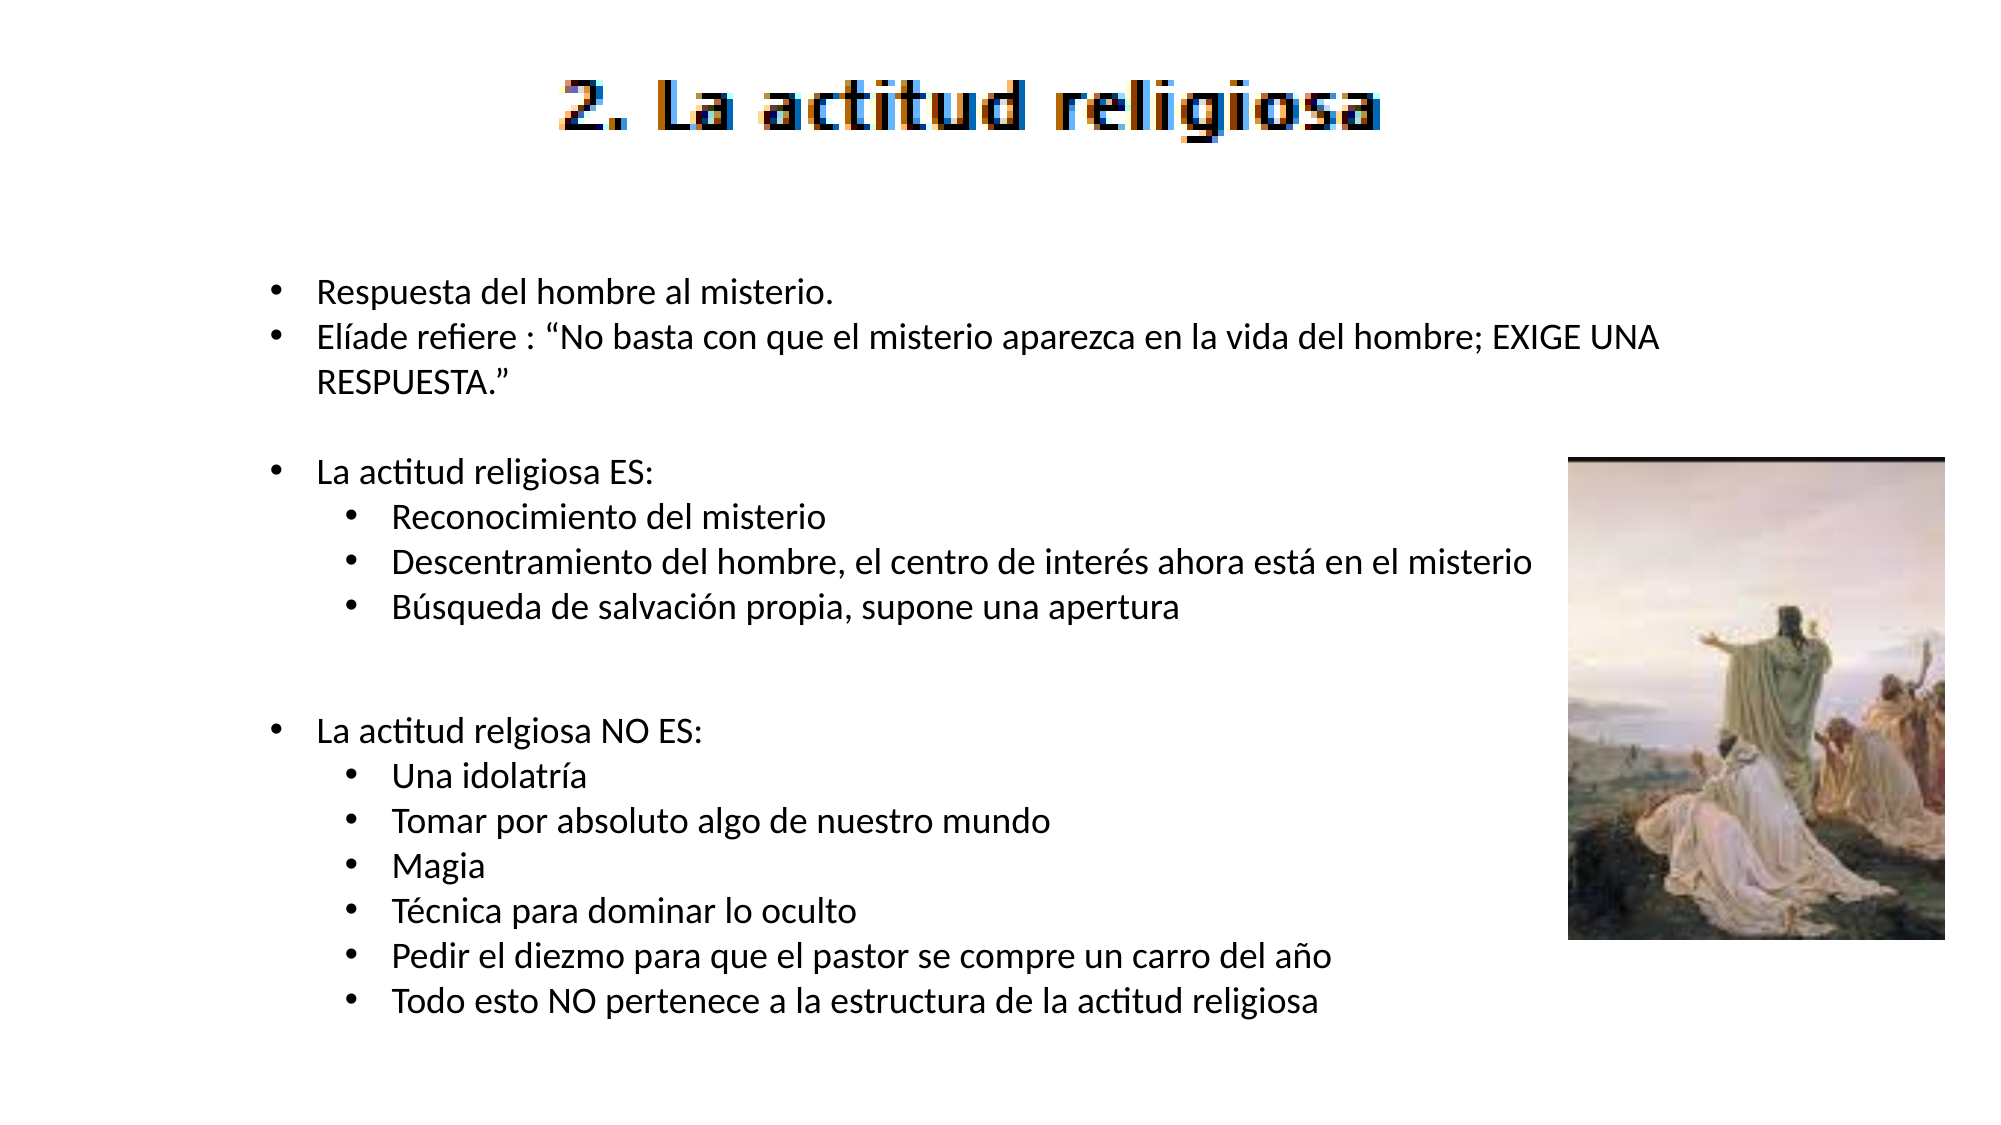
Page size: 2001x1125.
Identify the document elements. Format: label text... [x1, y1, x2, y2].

picture [1568, 457, 1945, 940]
text_box Respuesta del hombre al misterio. Elíade refiere : “No basta con que el misterio aparezca en la vida del hombre; EXIGE UNA RESPUESTA.” La actitud religiosa ES: Reconocimiento del misterio Descentramiento del hombre, el centro de interés ahora está en el misterio Búsqueda de salvación propia, supone una apertura [254, 259, 1698, 724]
text_box La actitud relgiosa NO ES: Una idolatría Tomar por absoluto algo de nuestro mundo Magia Técnica para dominar lo oculto Pedir el diezmo para que el pastor se compre un carro del año Todo esto NO pertenece a la estructura de la actitud religiosa [255, 698, 1586, 1029]
picture [516, 0, 1436, 187]
